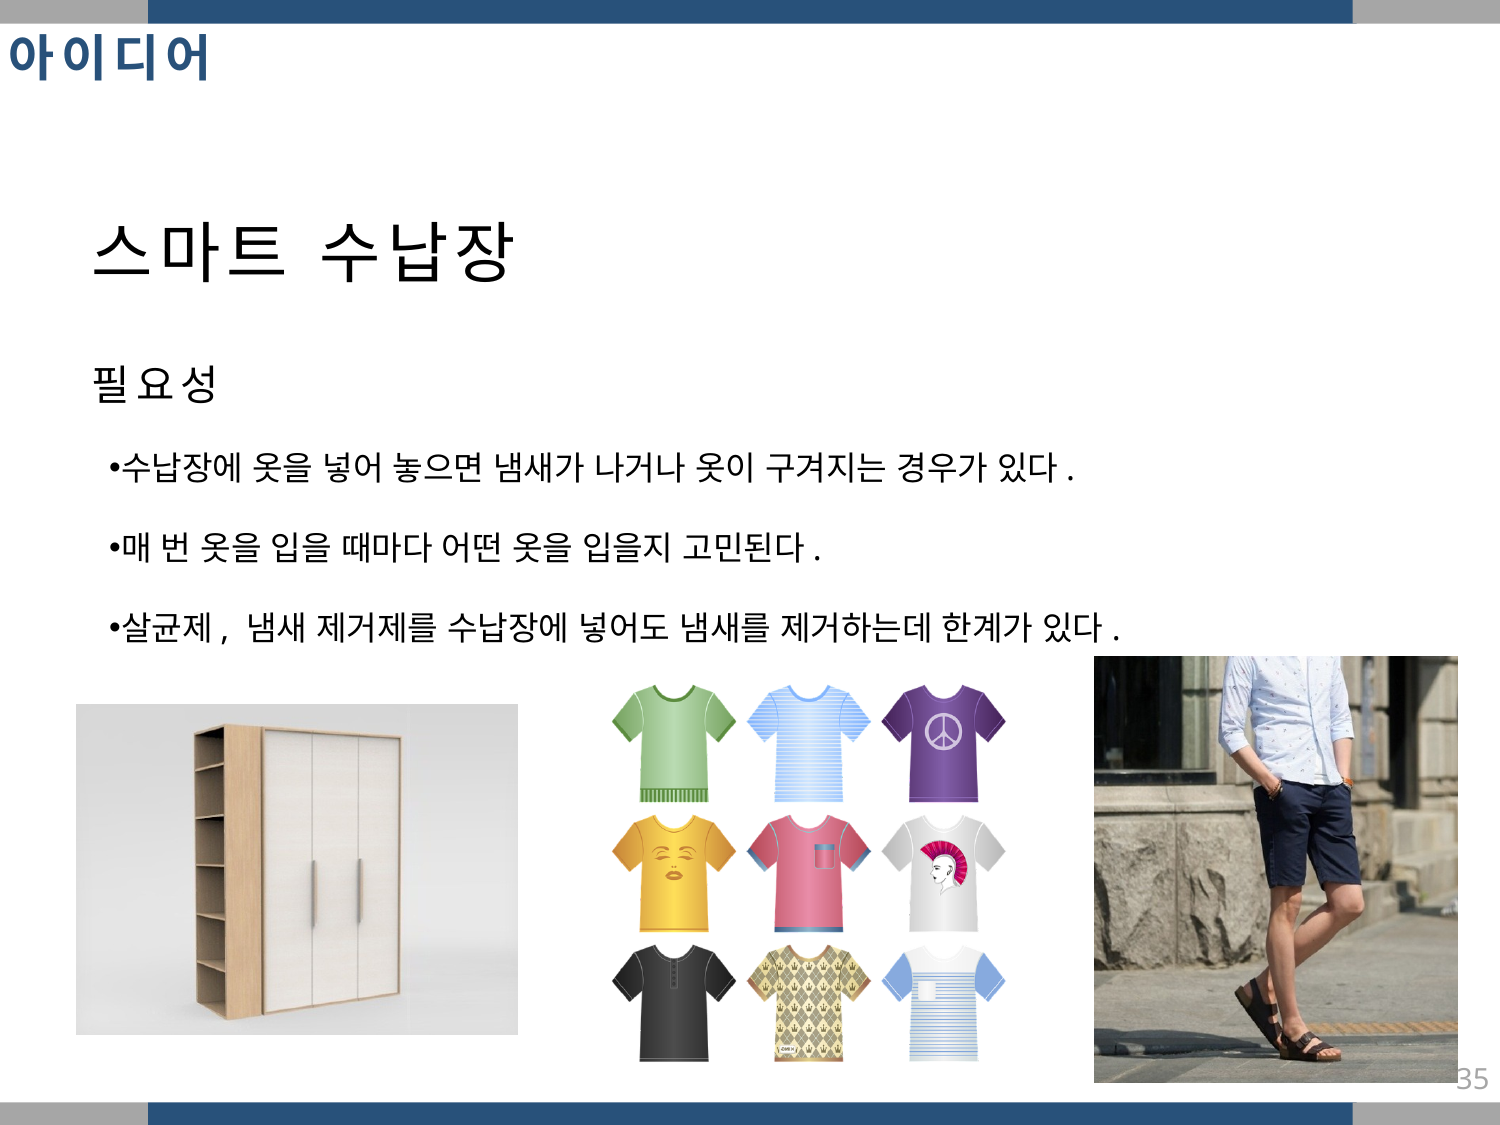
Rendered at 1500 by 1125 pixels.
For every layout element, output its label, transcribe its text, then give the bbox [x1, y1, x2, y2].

picture [76, 703, 518, 1035]
picture [607, 680, 1009, 1067]
text_box 필요성 [76, 351, 1022, 417]
text_box 아이디어 [0, 19, 621, 94]
text_box 스마트 수납장 [76, 203, 1338, 299]
text_box 35 [1325, 1052, 1500, 1103]
text_box 수납장에 옷을 넣어 놓으면 냄새가 나거나 옷이 구겨지는 경우가 있다. 매 번 옷을 입을 때마다 어떤 옷을 입을지 고민된다. 살균제, 냄새 제거제를 수납장에 넣어도 냄새를 제거하는데 한계가 있다. [94, 439, 1500, 655]
picture [1094, 656, 1459, 1083]
